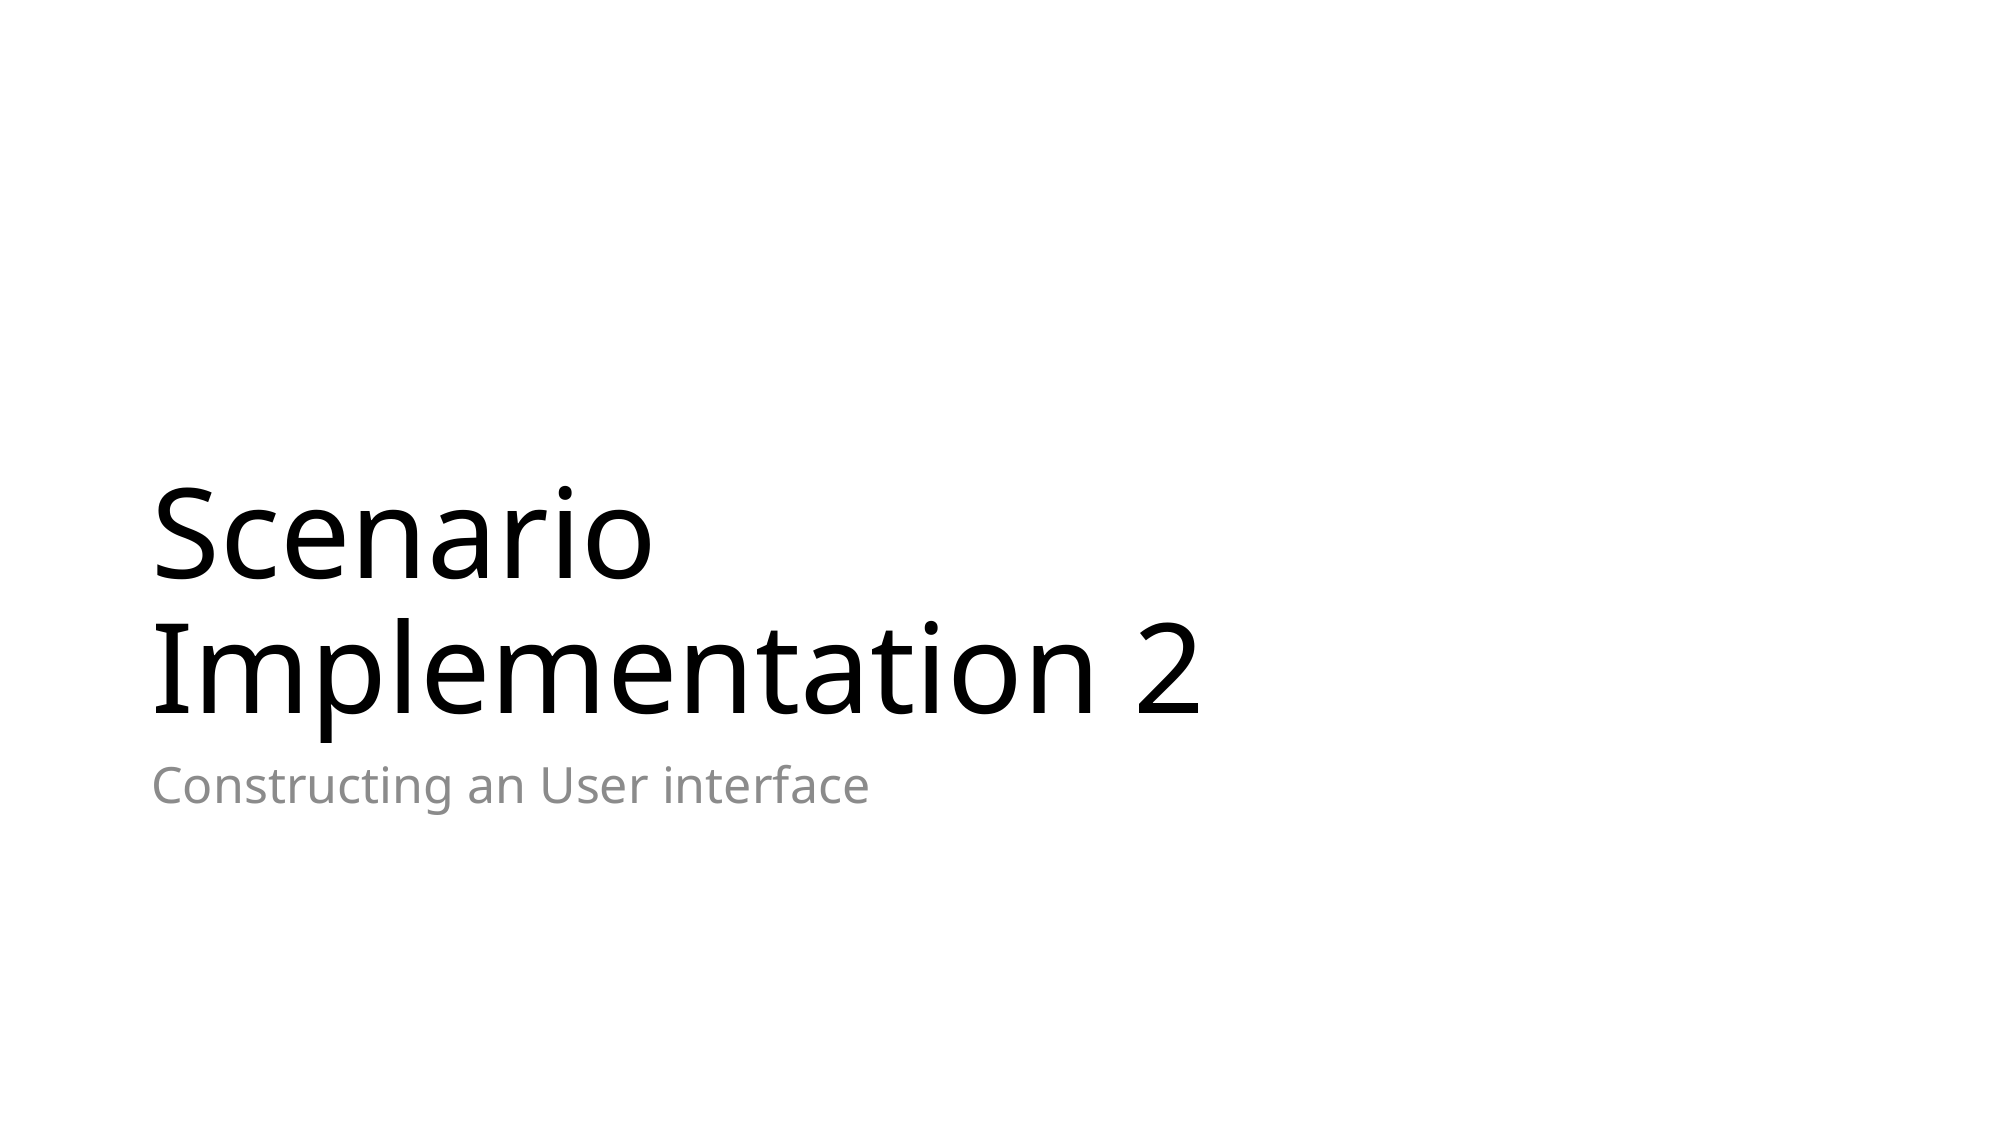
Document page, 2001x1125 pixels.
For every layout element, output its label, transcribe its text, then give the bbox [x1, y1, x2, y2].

title Scenario Implementation 2 [136, 280, 1862, 749]
list Constructing an User interface [136, 752, 1862, 999]
